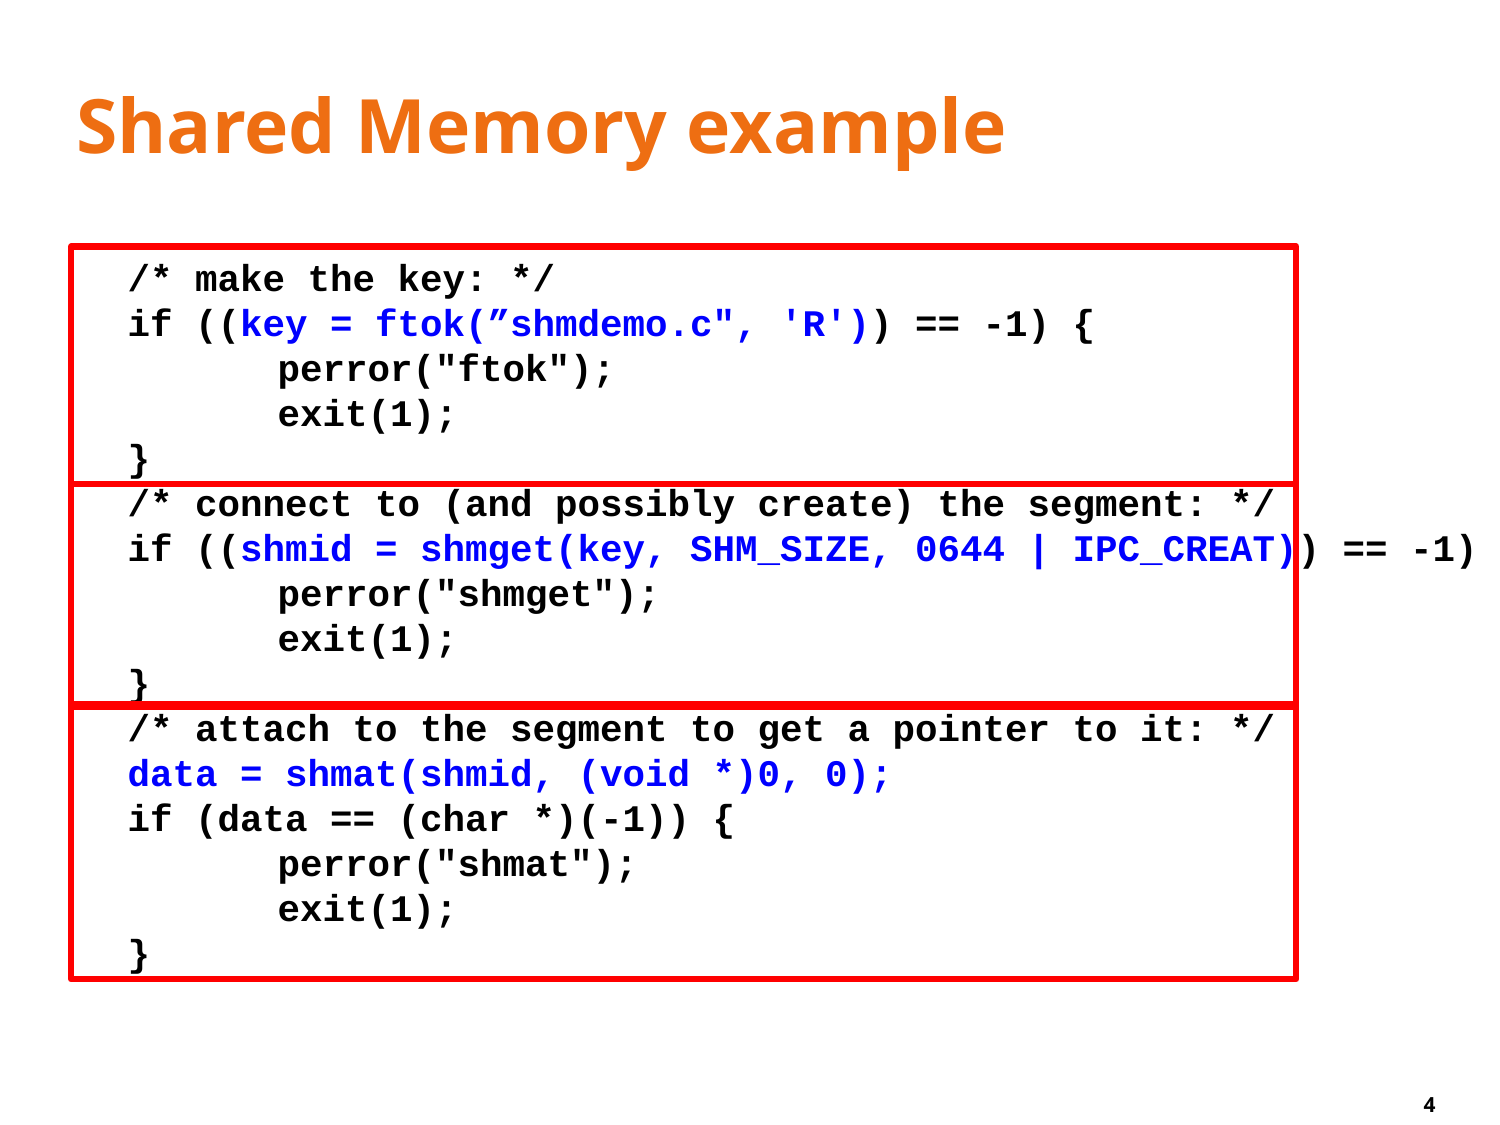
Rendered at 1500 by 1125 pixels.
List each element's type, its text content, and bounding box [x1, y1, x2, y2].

title Shared Memory example [61, 60, 1438, 187]
text_box [71, 704, 1297, 980]
text_box [71, 483, 1297, 704]
text_box [71, 246, 1297, 483]
text_box /* make the key: */ if ((key = ftok(”shmdemo.c", 'R')) == -1) { perror("ftok"); exit(1); } /* connect to (and possibly create) the segment: */ if ((shmid = shmget(key, SHM_SIZE, 0644 | IPC_CREAT)) == -1) { perror("shmget"); exit(1); } /* attach to the segment to get a pointer to it: */ data = shmat(shmid, (void *)0, 0); if (data == (char *)(-1)) { perror("shmat"); exit(1); } [0, 246, 1500, 1117]
